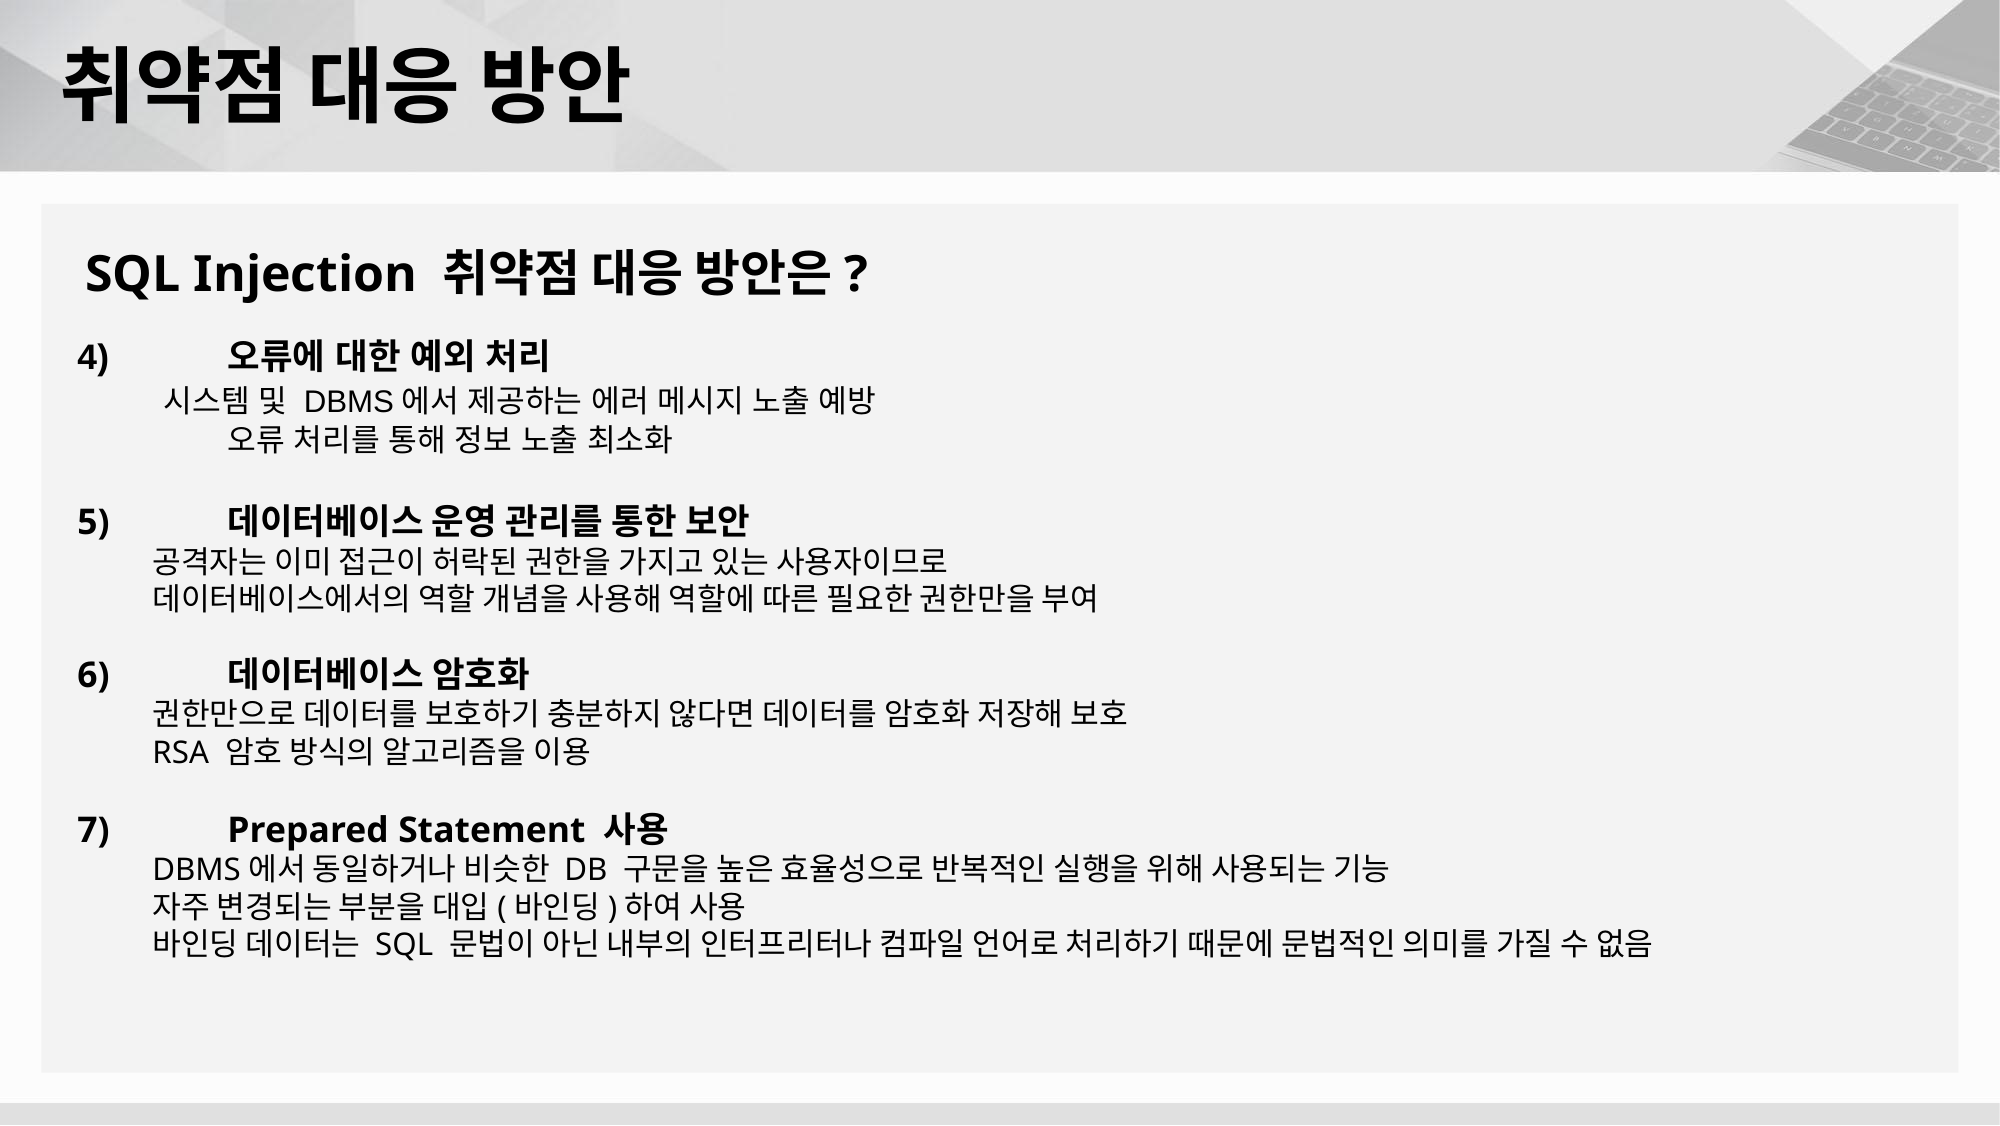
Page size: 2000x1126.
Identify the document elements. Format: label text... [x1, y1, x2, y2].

title 취약점 대응 방안 [43, 17, 1401, 149]
picture [0, 0, 2000, 1125]
text_box [41, 203, 1959, 1073]
text_box 4) 오류에 대한 예외 처리 시스템 및 DBMS에서 제공하는 에러 메시지 노출 예방 오류 처리를 통해 정보 노출 최소화 5) 데이터베이스 운영 관리를 통한 보안 공격자는 이미 접근이 허락된 권한을 가지고 있는 사용자이므로 데이터베이스에서의 역할 개념을 사용해 역할에 따른 필요한 권한만을 부여 6) 데이터베이스 암호화 권한만으로 데이터를 보호하기 충분하지 않다면 데이터를 암호화 저장해 보호 RSA 암호 방식의 알고리즘을 이용 7) Prepared Statement 사용 DBMS에서 동일하거나 비슷한 DB 구문을 높은 효율성으로 반복적인 실행을 위해 사용되는 기능 자주 변경되는 부분을 대입(바인딩)하여 사용 바인딩 데이터는 SQL 문법이 아닌 내부의 인터프리터나 컴파일 언어로 처리하기 때문에 문법적인 의미를 가질 수 없음 [62, 319, 1932, 1085]
text_box SQL Injection 취약점 대응 방안은? [70, 226, 1187, 317]
